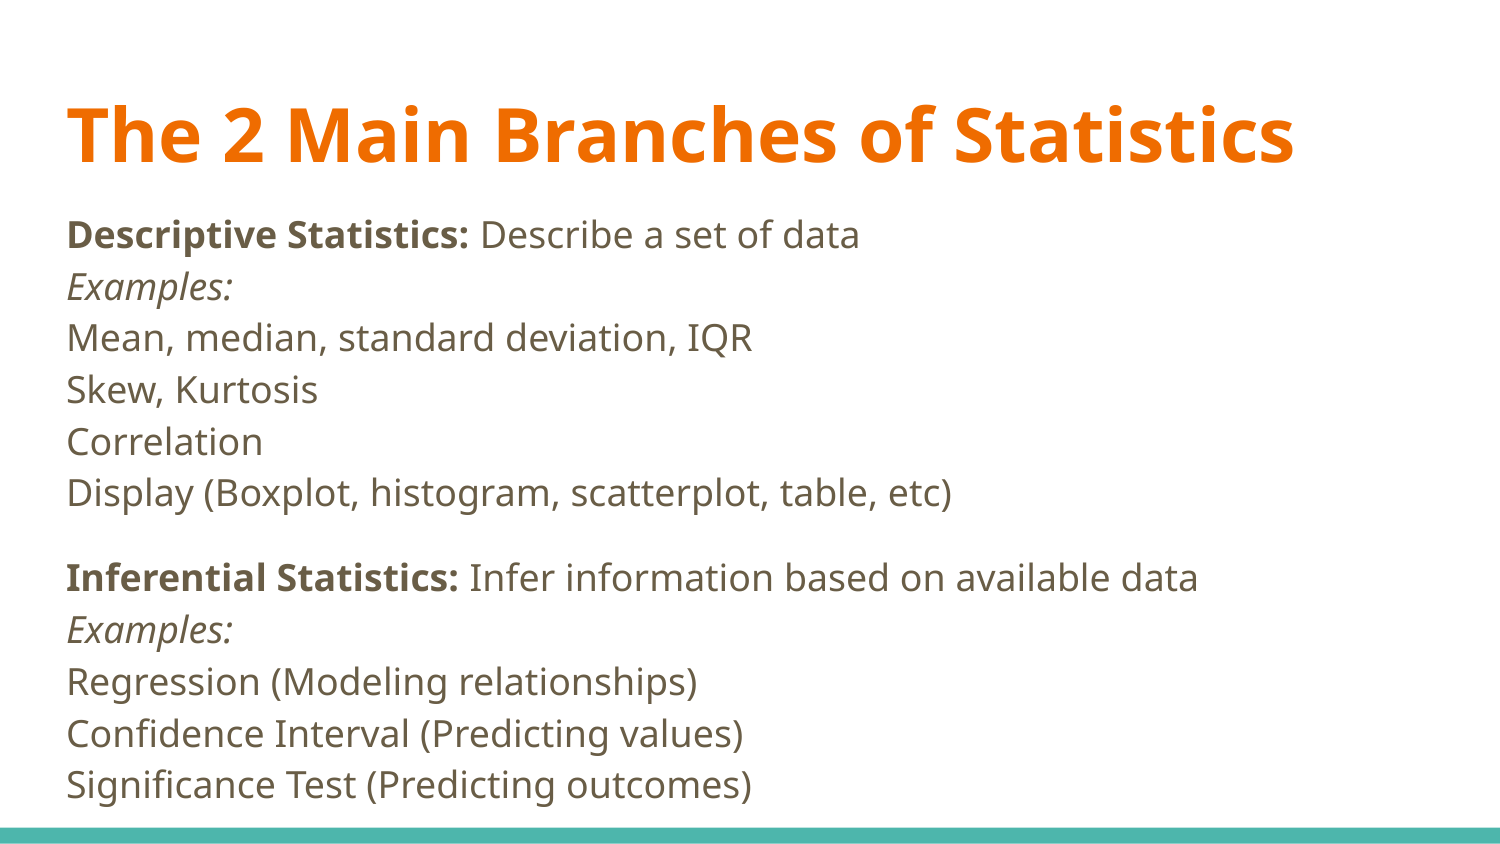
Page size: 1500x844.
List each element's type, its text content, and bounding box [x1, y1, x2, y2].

list Descriptive Statistics: Describe a set of data Examples: Mean, median, standard deviation, IQR Skew, Kurtosis Correlation Display (Boxplot, histogram, scatterplot, table, etc) Inferential Statistics: Infer information based on available data Examples: Regression (Modeling relationships) Confidence Interval (Predicting values) Significance Test (Predicting outcomes) [51, 189, 1449, 819]
title The 2 Main Branches of Statistics [51, 72, 1449, 189]
